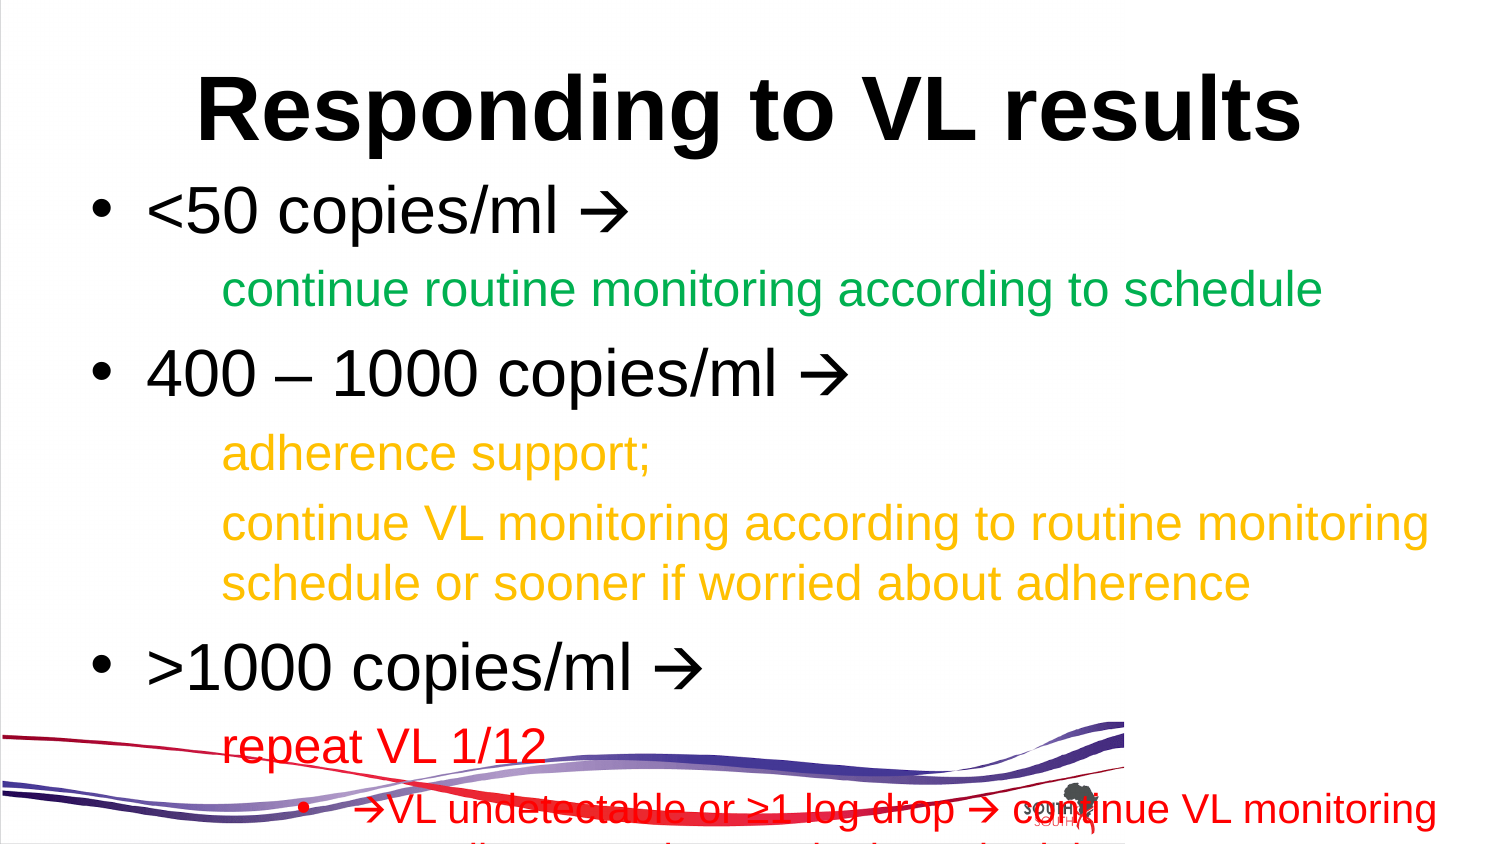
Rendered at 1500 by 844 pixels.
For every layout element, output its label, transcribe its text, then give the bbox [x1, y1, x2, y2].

list <50 copies/ml 🡪 continue routine monitoring according to schedule 400 – 1000 copies/ml 🡪 adherence support; continue VL monitoring according to routine monitoring schedule or sooner if worried about adherence >1000 copies/ml 🡪 repeat VL 1/12 🡪VL undetectable or ≥1 log drop 🡪 continue VL monitoring according to routine monitoring schedule 🡪VL increased or same or <1 log drop 🡪 2nd line ART + birth PCR + infant prophylaxis (AZT+NVP) [75, 159, 1475, 717]
picture [0, 0, 1125, 844]
title Responding to VL results [75, 33, 1425, 159]
